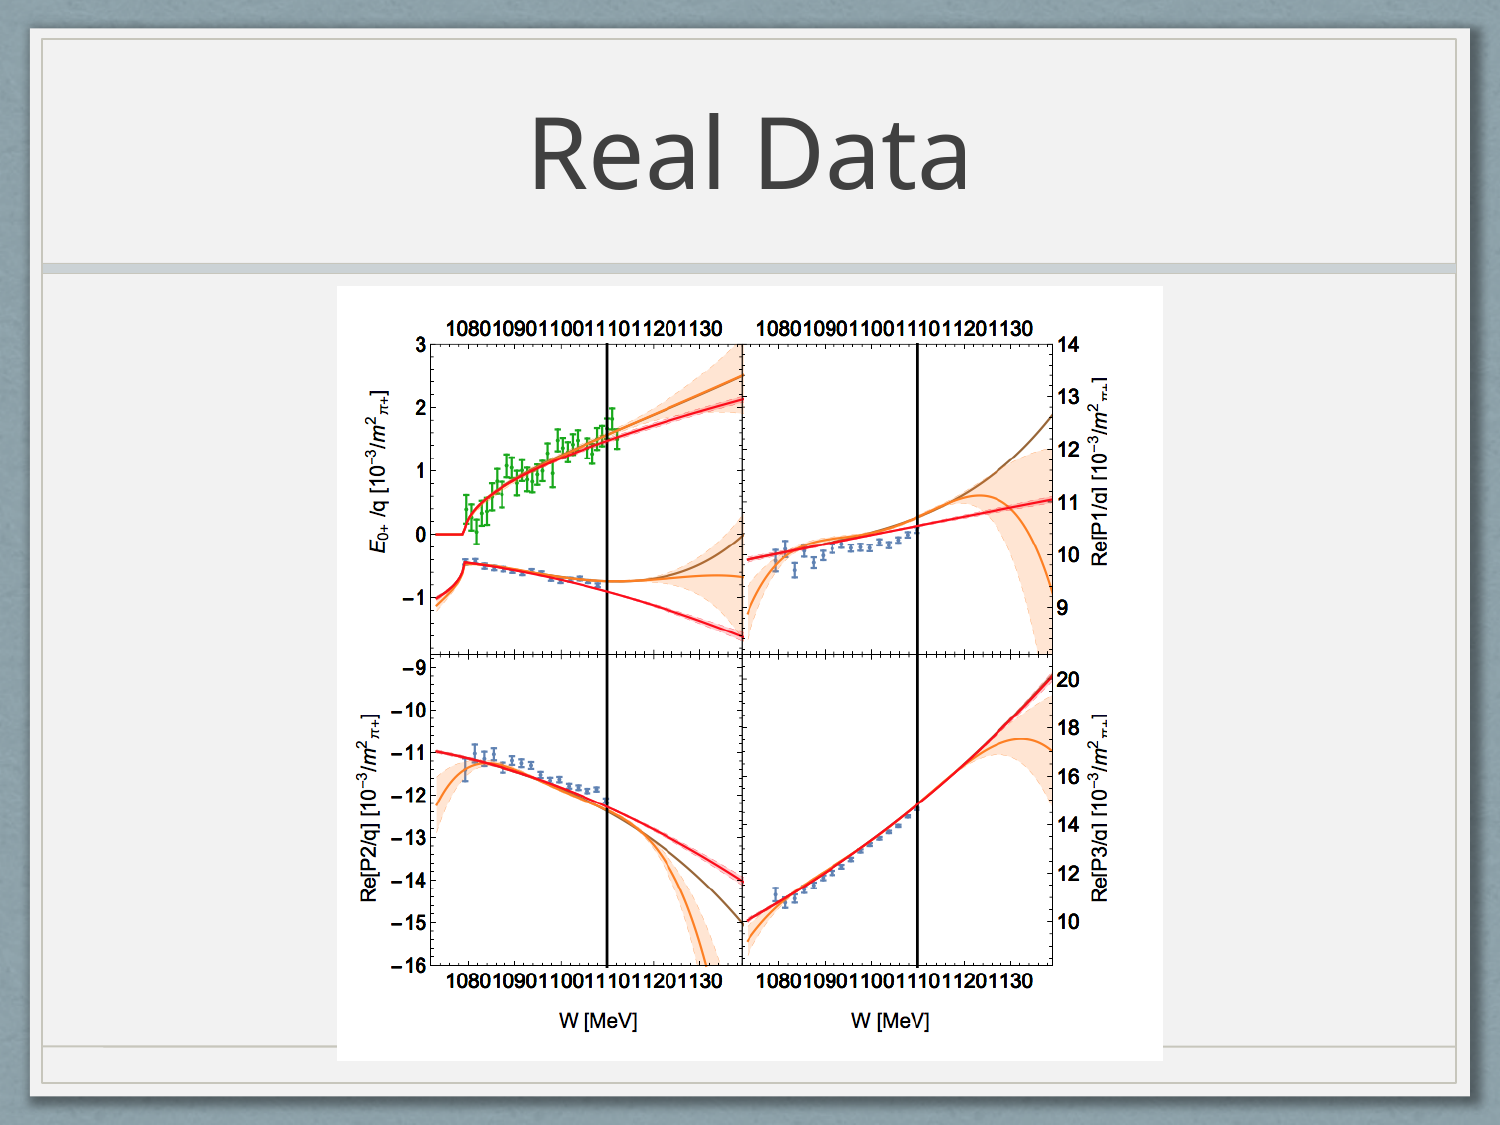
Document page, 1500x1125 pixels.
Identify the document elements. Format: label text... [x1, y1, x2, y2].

title Real Data [147, 40, 1353, 260]
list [336, 286, 1164, 1062]
